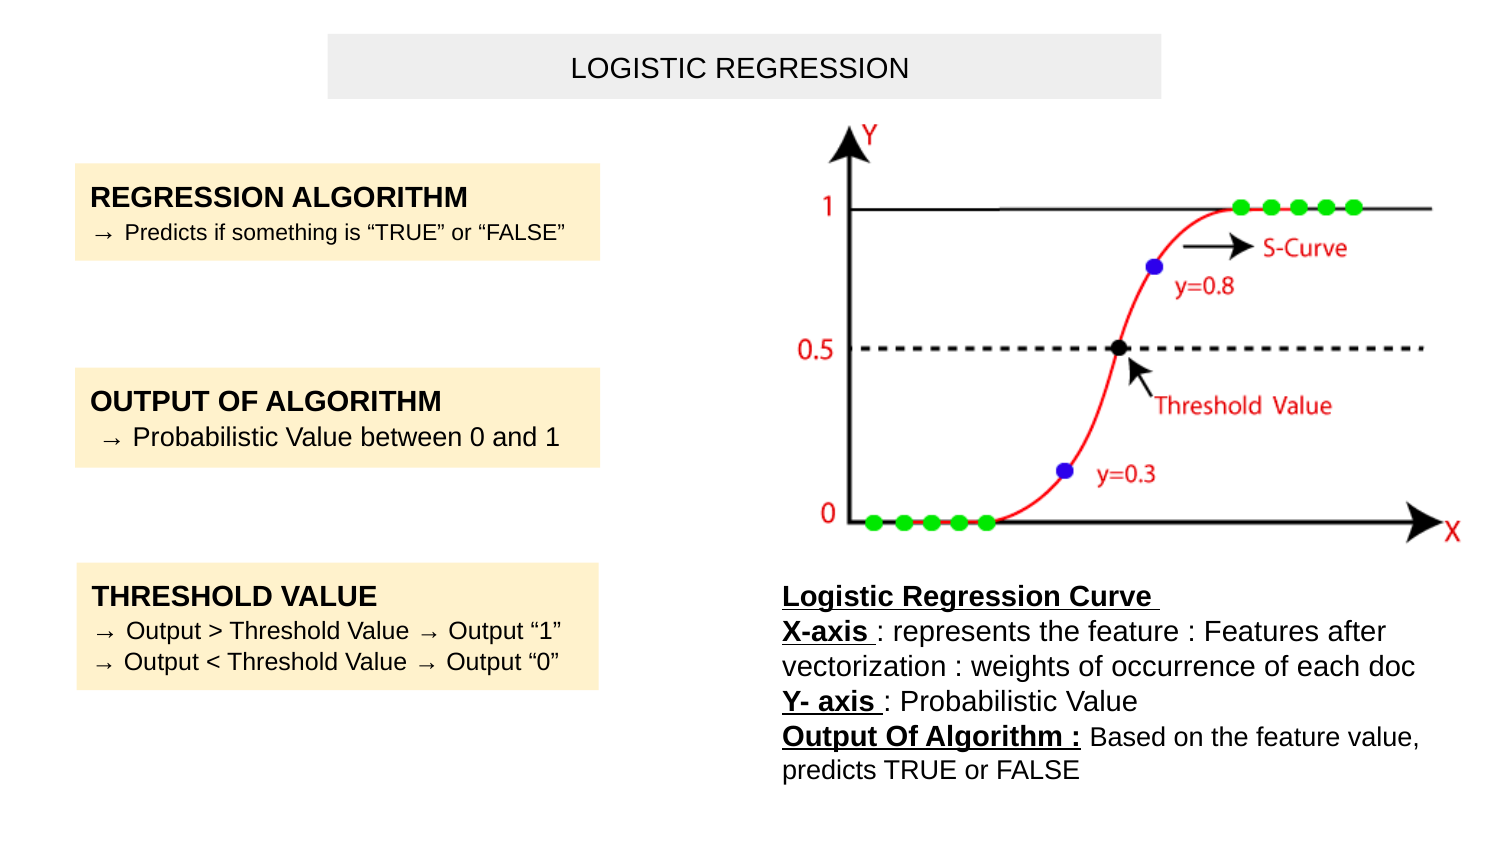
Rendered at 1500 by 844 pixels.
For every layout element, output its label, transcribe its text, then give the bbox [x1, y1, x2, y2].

text_box Logistic Regression Curve X-axis : represents the feature : Features after vectorization : weights of occurrence of each doc Y- axis : Probabilistic Value Output Of Algorithm : Based on the feature value, predicts TRUE or FALSE [767, 562, 1490, 800]
text_box REGRESSION ALGORITHM → Predicts if something is “TRUE” or “FALSE” [75, 163, 601, 261]
text_box OUTPUT OF ALGORITHM → Probabilistic Value between 0 and 1 [75, 367, 601, 468]
picture [785, 123, 1490, 563]
text_box LOGISTIC REGRESSION [327, 33, 1162, 99]
text_box THRESHOLD VALUE → Output > Threshold Value → Output “1” → Output < Threshold Value → Output “0” [76, 562, 599, 691]
